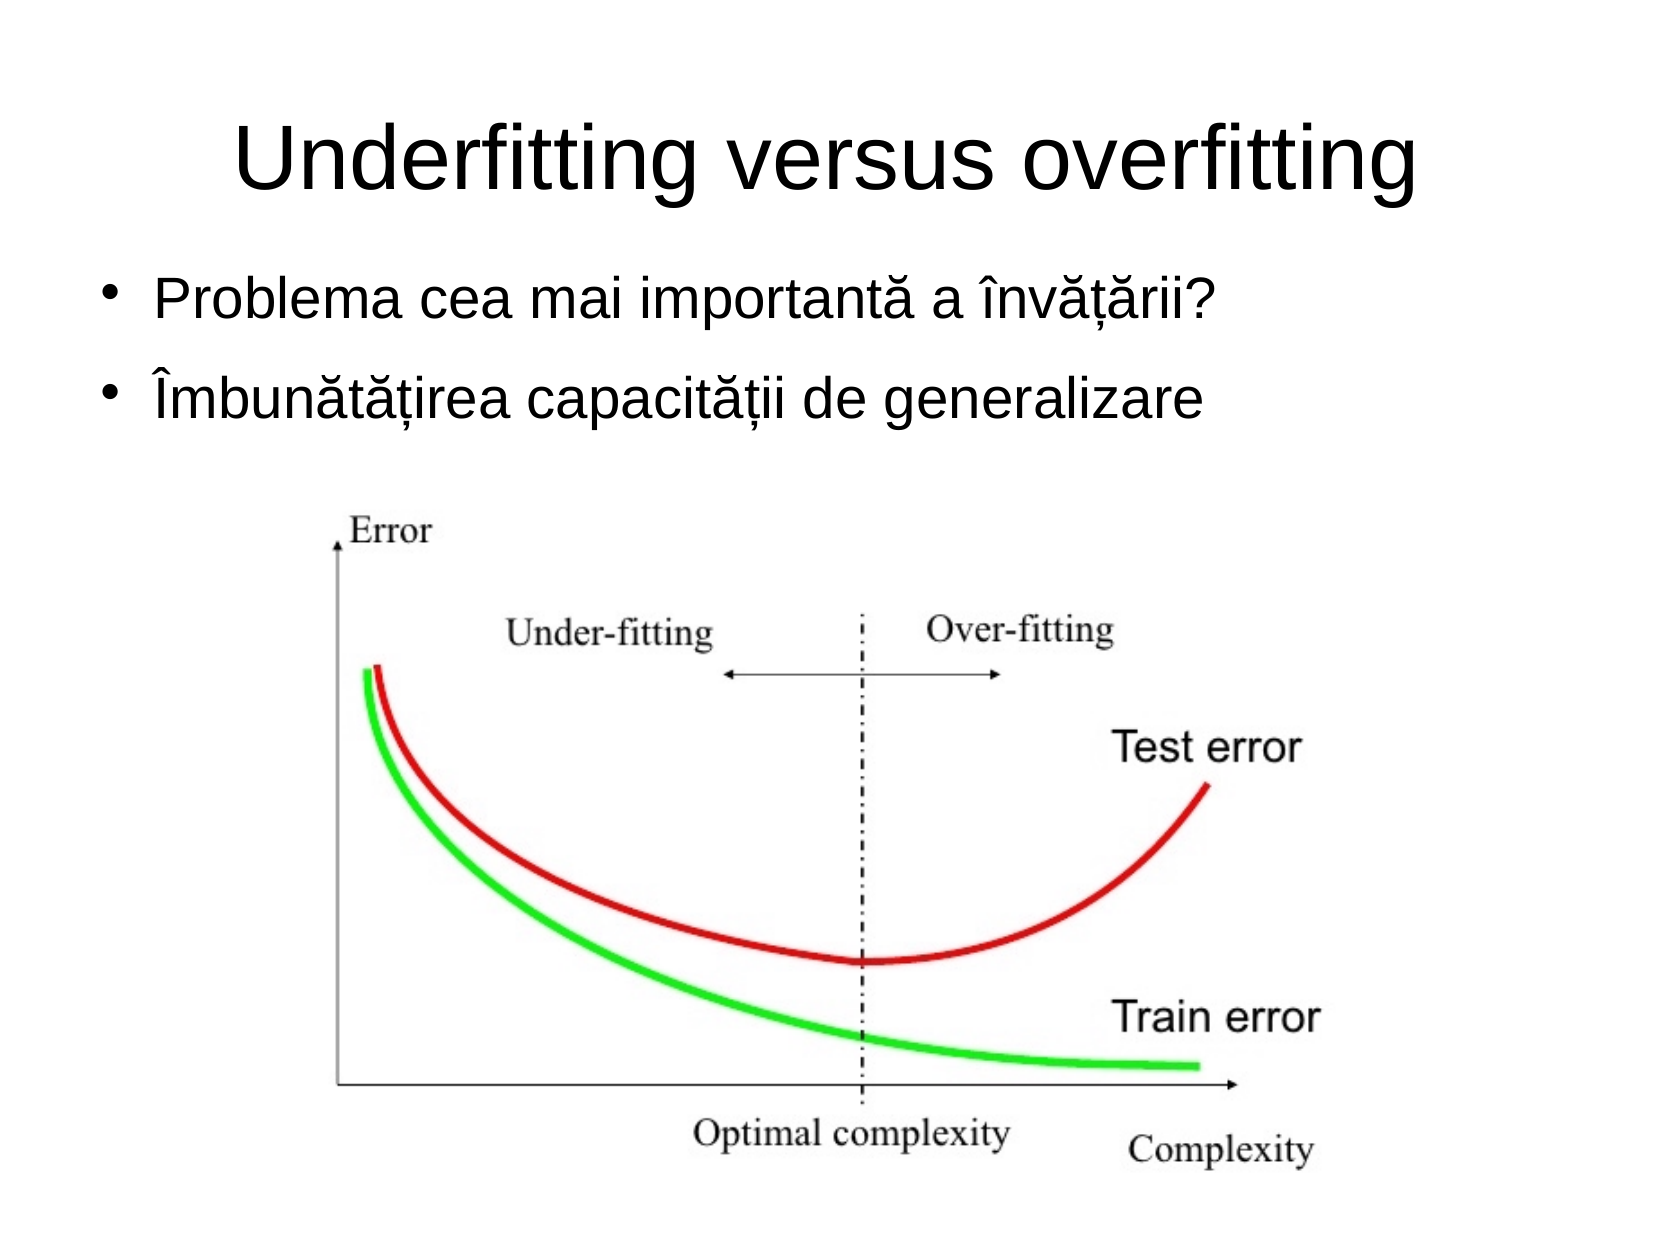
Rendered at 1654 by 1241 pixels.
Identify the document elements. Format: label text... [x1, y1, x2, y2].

picture [293, 505, 1352, 1187]
text_box Underfitting versus overfitting [82, 49, 1571, 257]
text_box Problema cea mai importantă a învățării? Îmbunătățirea capacității de generalizare [82, 260, 1571, 980]
